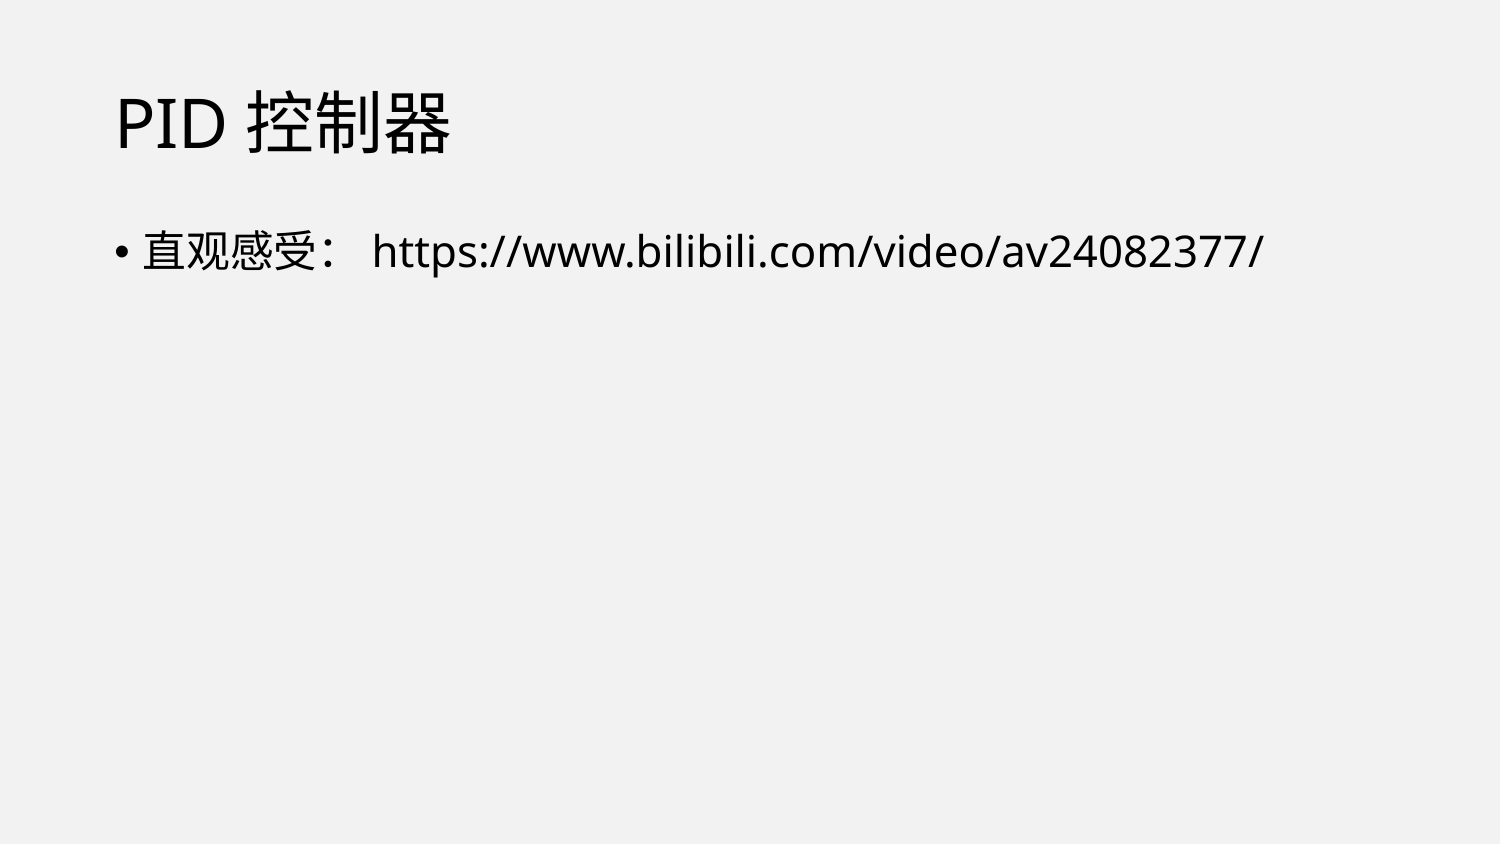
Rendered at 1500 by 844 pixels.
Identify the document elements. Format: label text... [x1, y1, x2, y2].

list 直观感受：https://www.bilibili.com/video/av24082377/ [103, 224, 1397, 760]
title PID控制器 [103, 44, 1397, 208]
